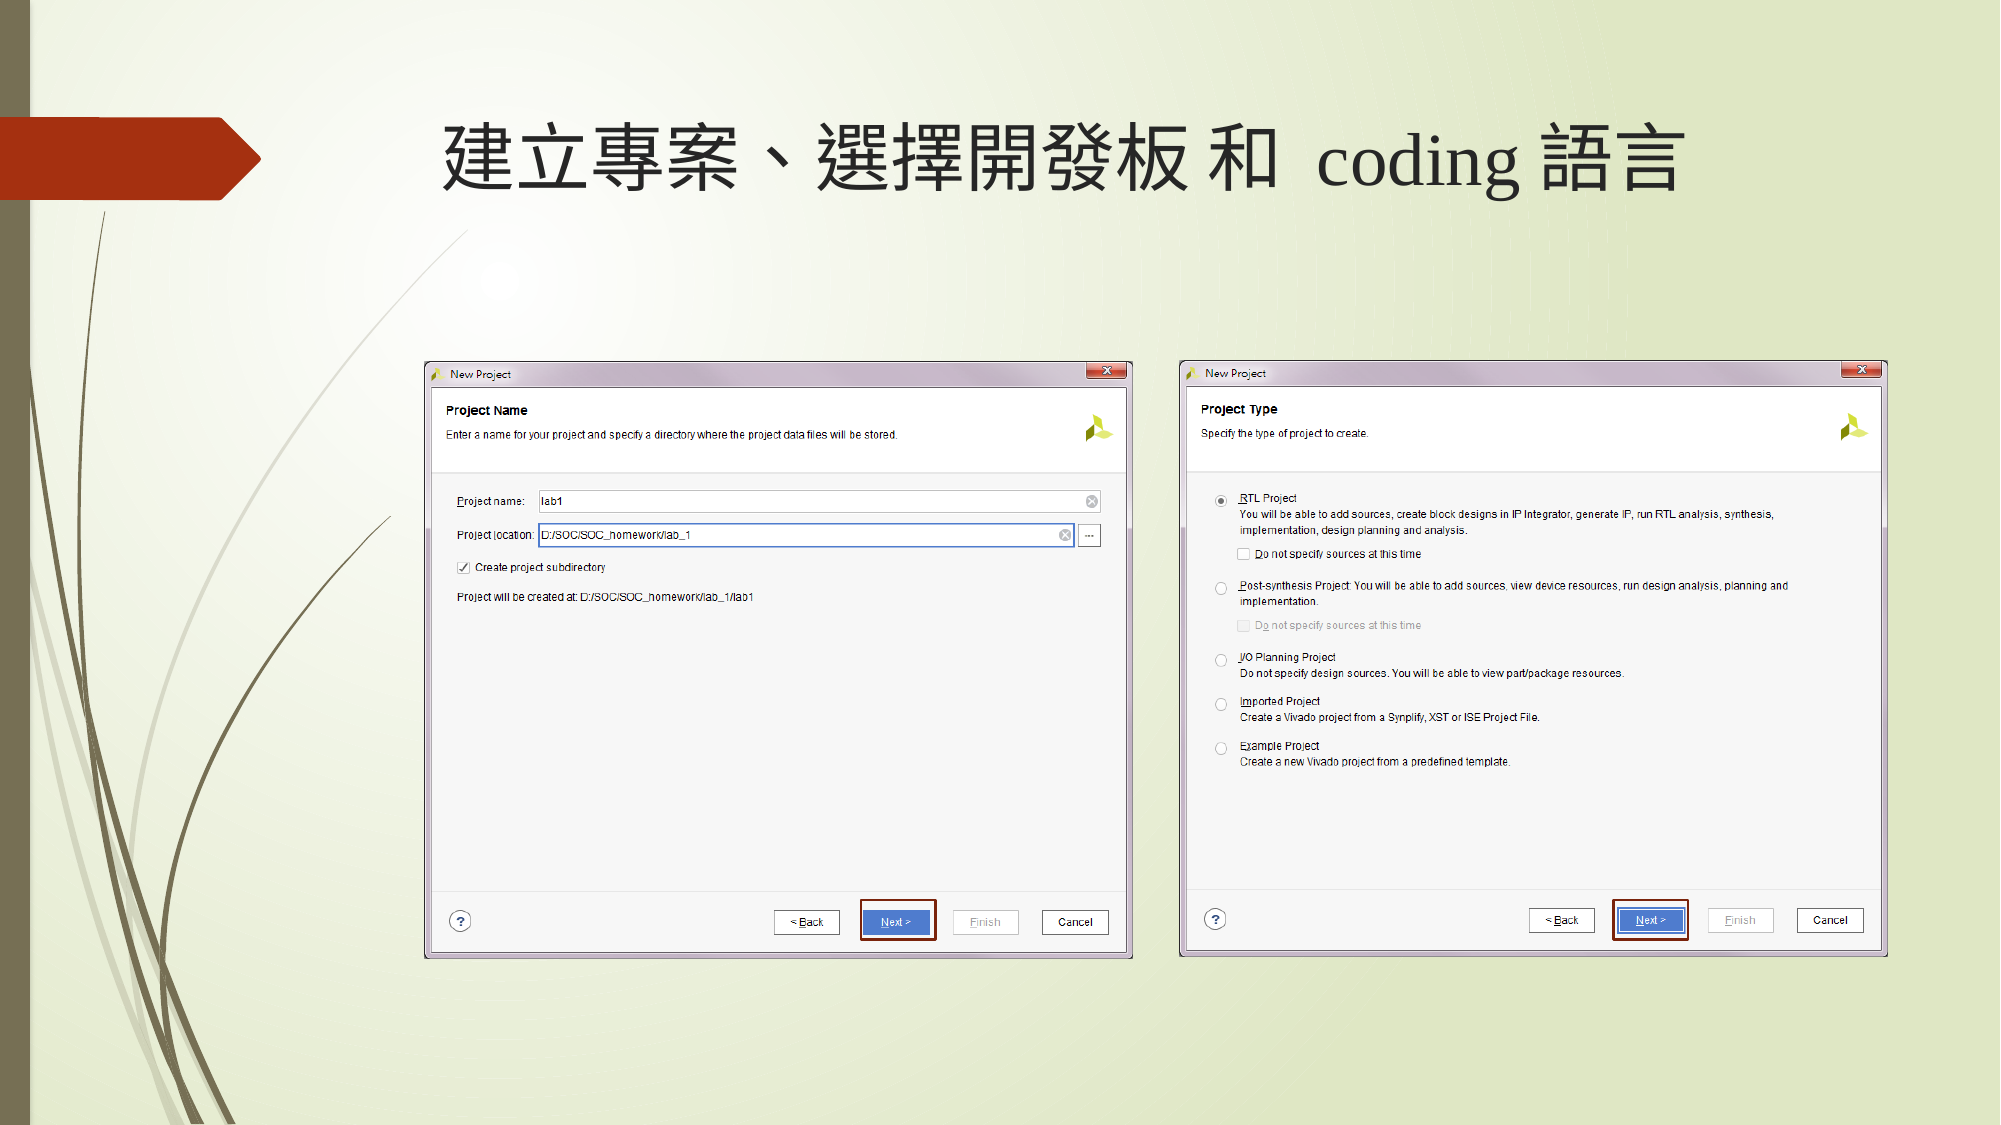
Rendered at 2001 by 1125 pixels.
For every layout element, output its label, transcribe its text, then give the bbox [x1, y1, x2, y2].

title 建立專案、選擇開發板 和 coding語言 [425, 102, 1888, 313]
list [1179, 359, 1888, 958]
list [424, 361, 1133, 959]
